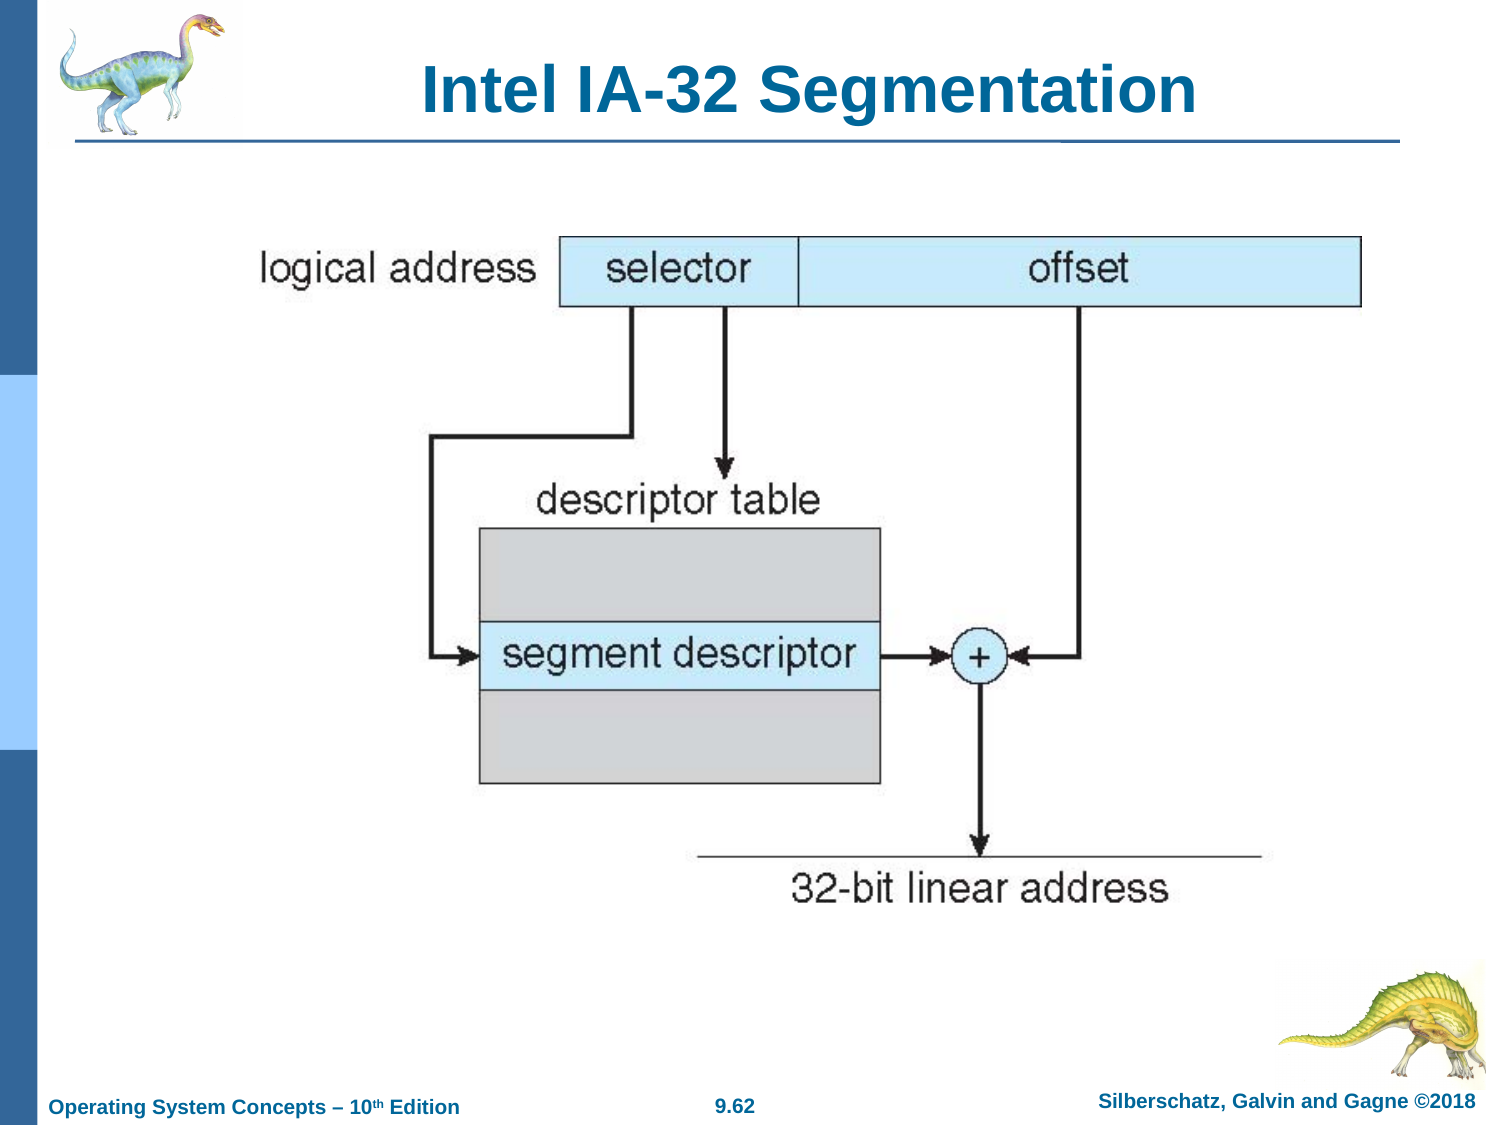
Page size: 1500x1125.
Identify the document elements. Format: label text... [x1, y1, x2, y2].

picture [1275, 959, 1486, 1090]
picture [259, 236, 1362, 914]
picture [46, 0, 243, 149]
title Intel IA-32 Segmentation [196, 38, 1425, 134]
